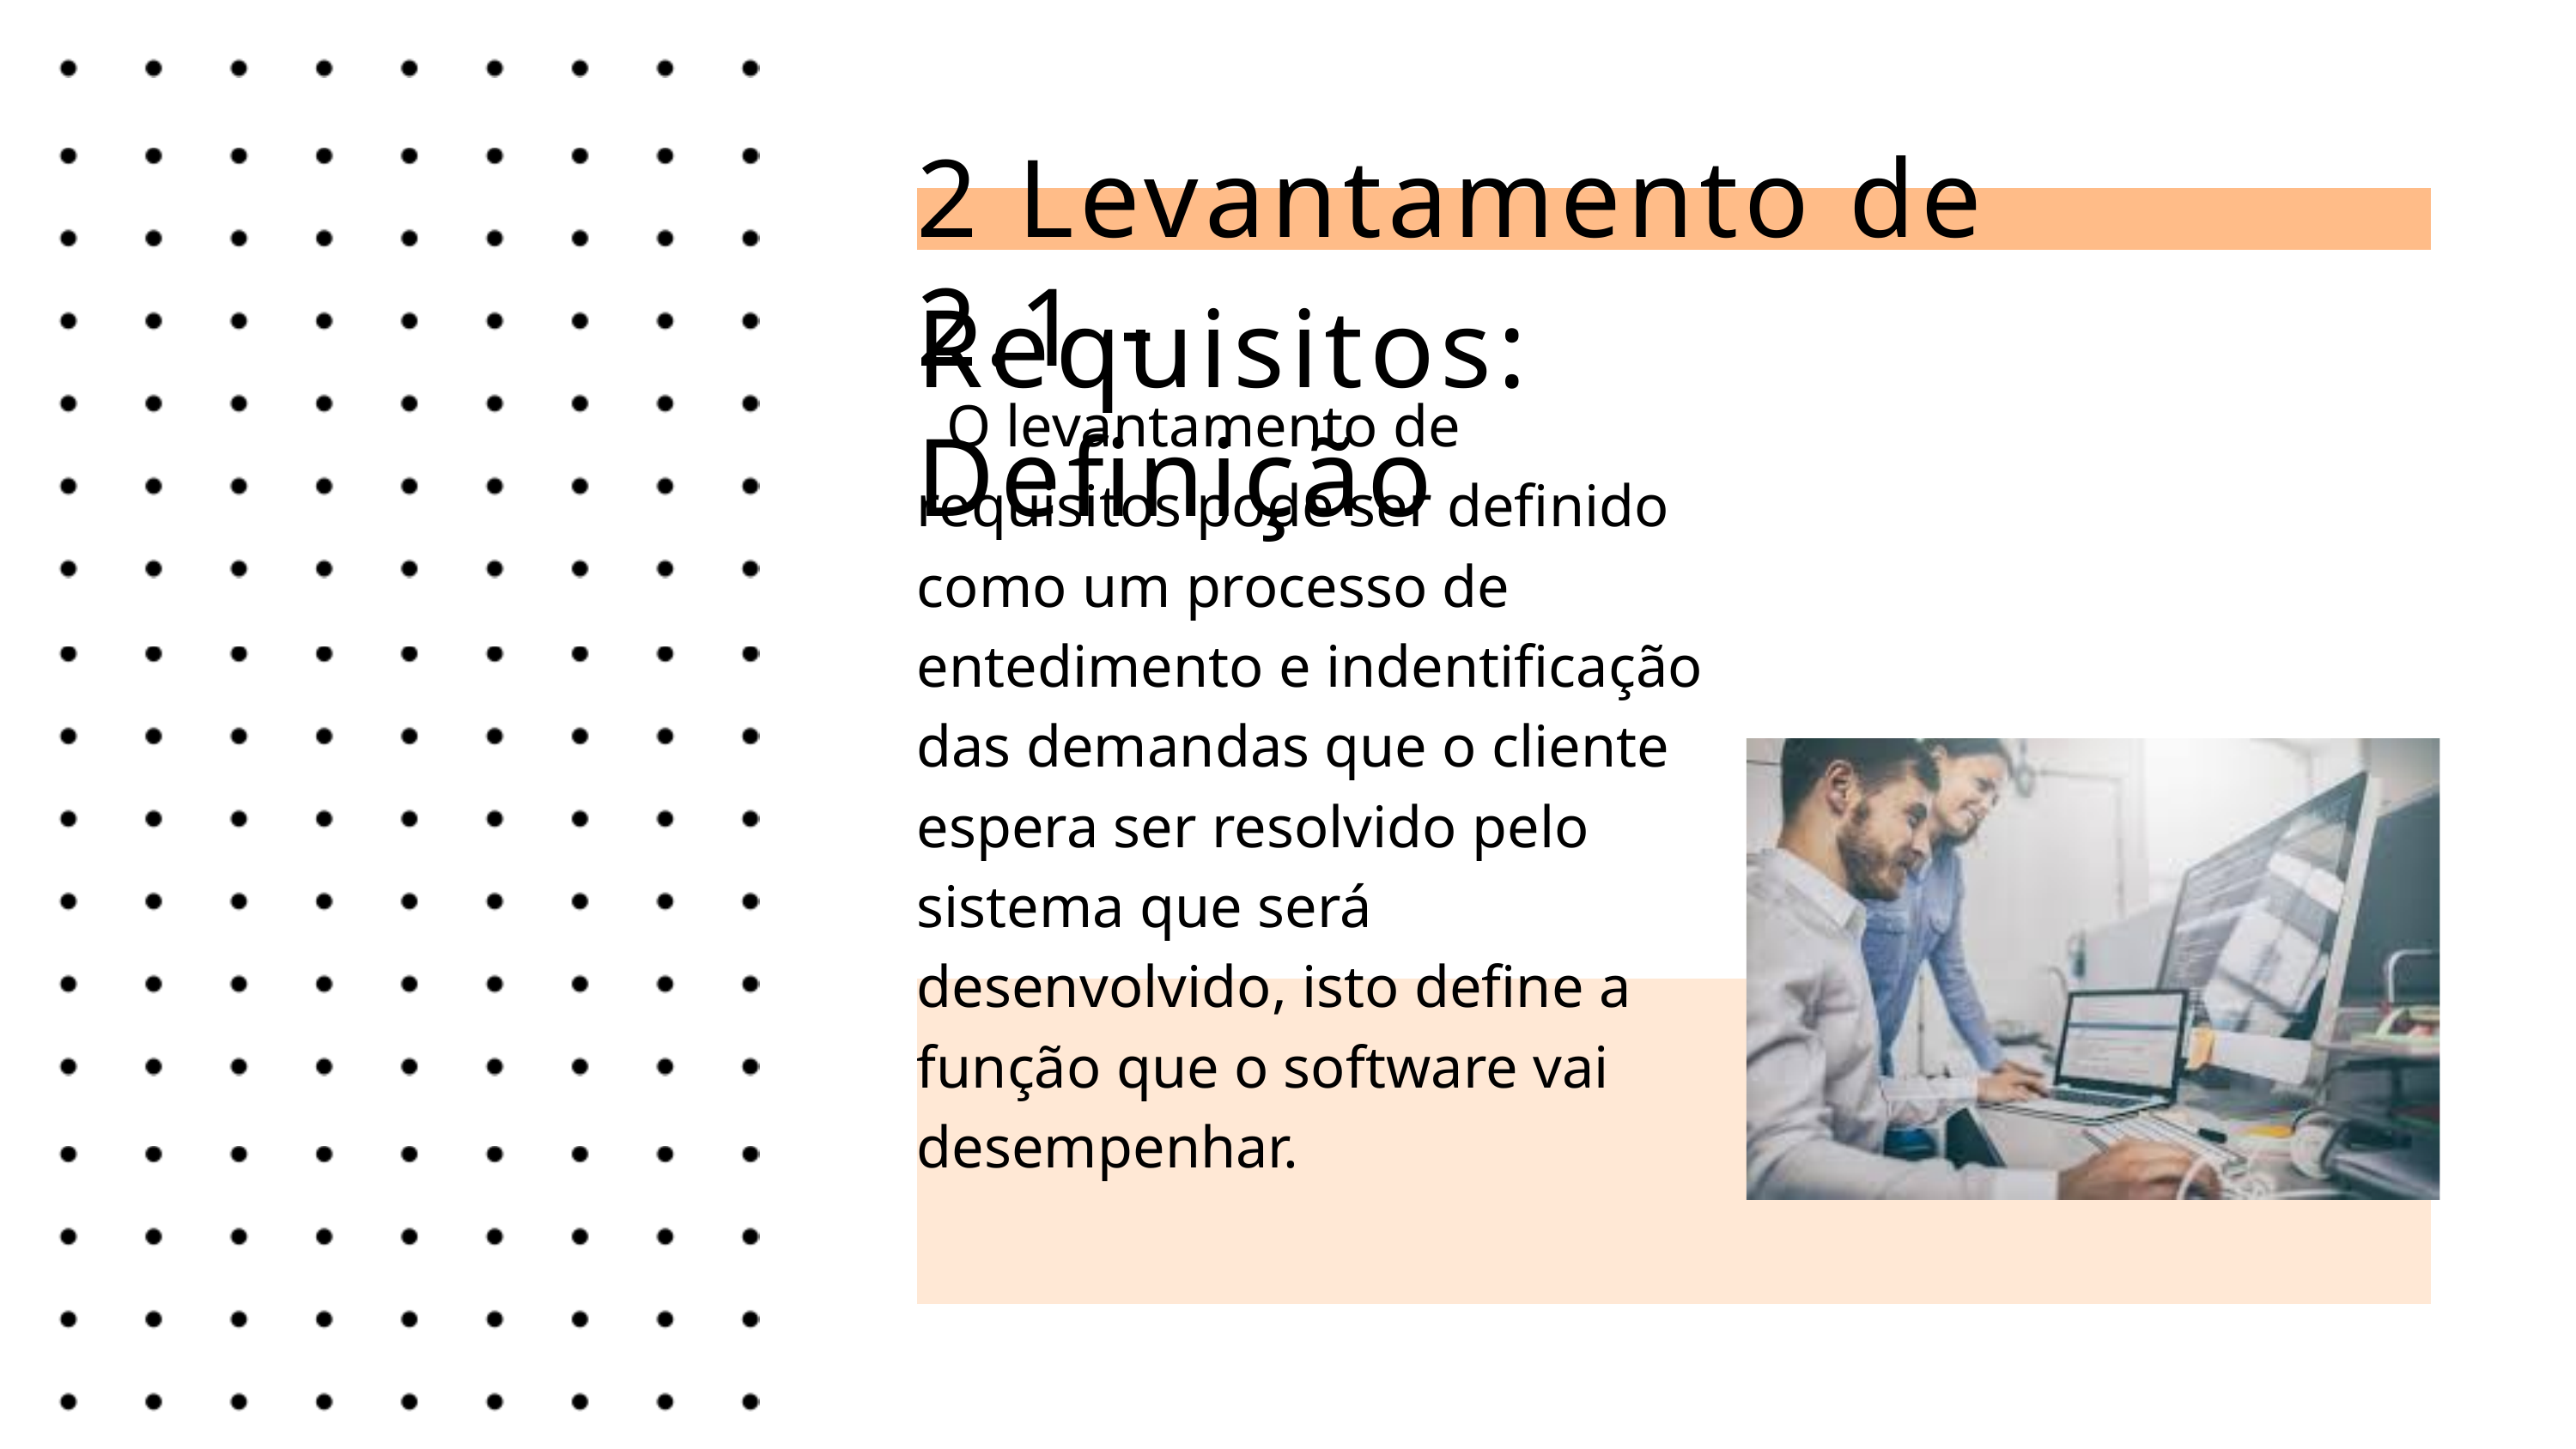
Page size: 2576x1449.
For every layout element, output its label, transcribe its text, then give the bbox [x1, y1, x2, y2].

text_box [1746, 738, 2440, 1201]
text_box 2 Levantamento de Requisitos: [916, 108, 2576, 409]
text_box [916, 187, 2432, 251]
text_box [0, 0, 761, 1449]
text_box 2.1 - Definição [916, 258, 1625, 378]
text_box O levantamento de requisitos pode ser definido como um processo de entedimento e indentificação das demandas que o cliente espera ser resolvido pelo sistema que será desenvolvido, isto define a função que o software vai desempenhar. [916, 378, 1738, 978]
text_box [916, 978, 2432, 1304]
